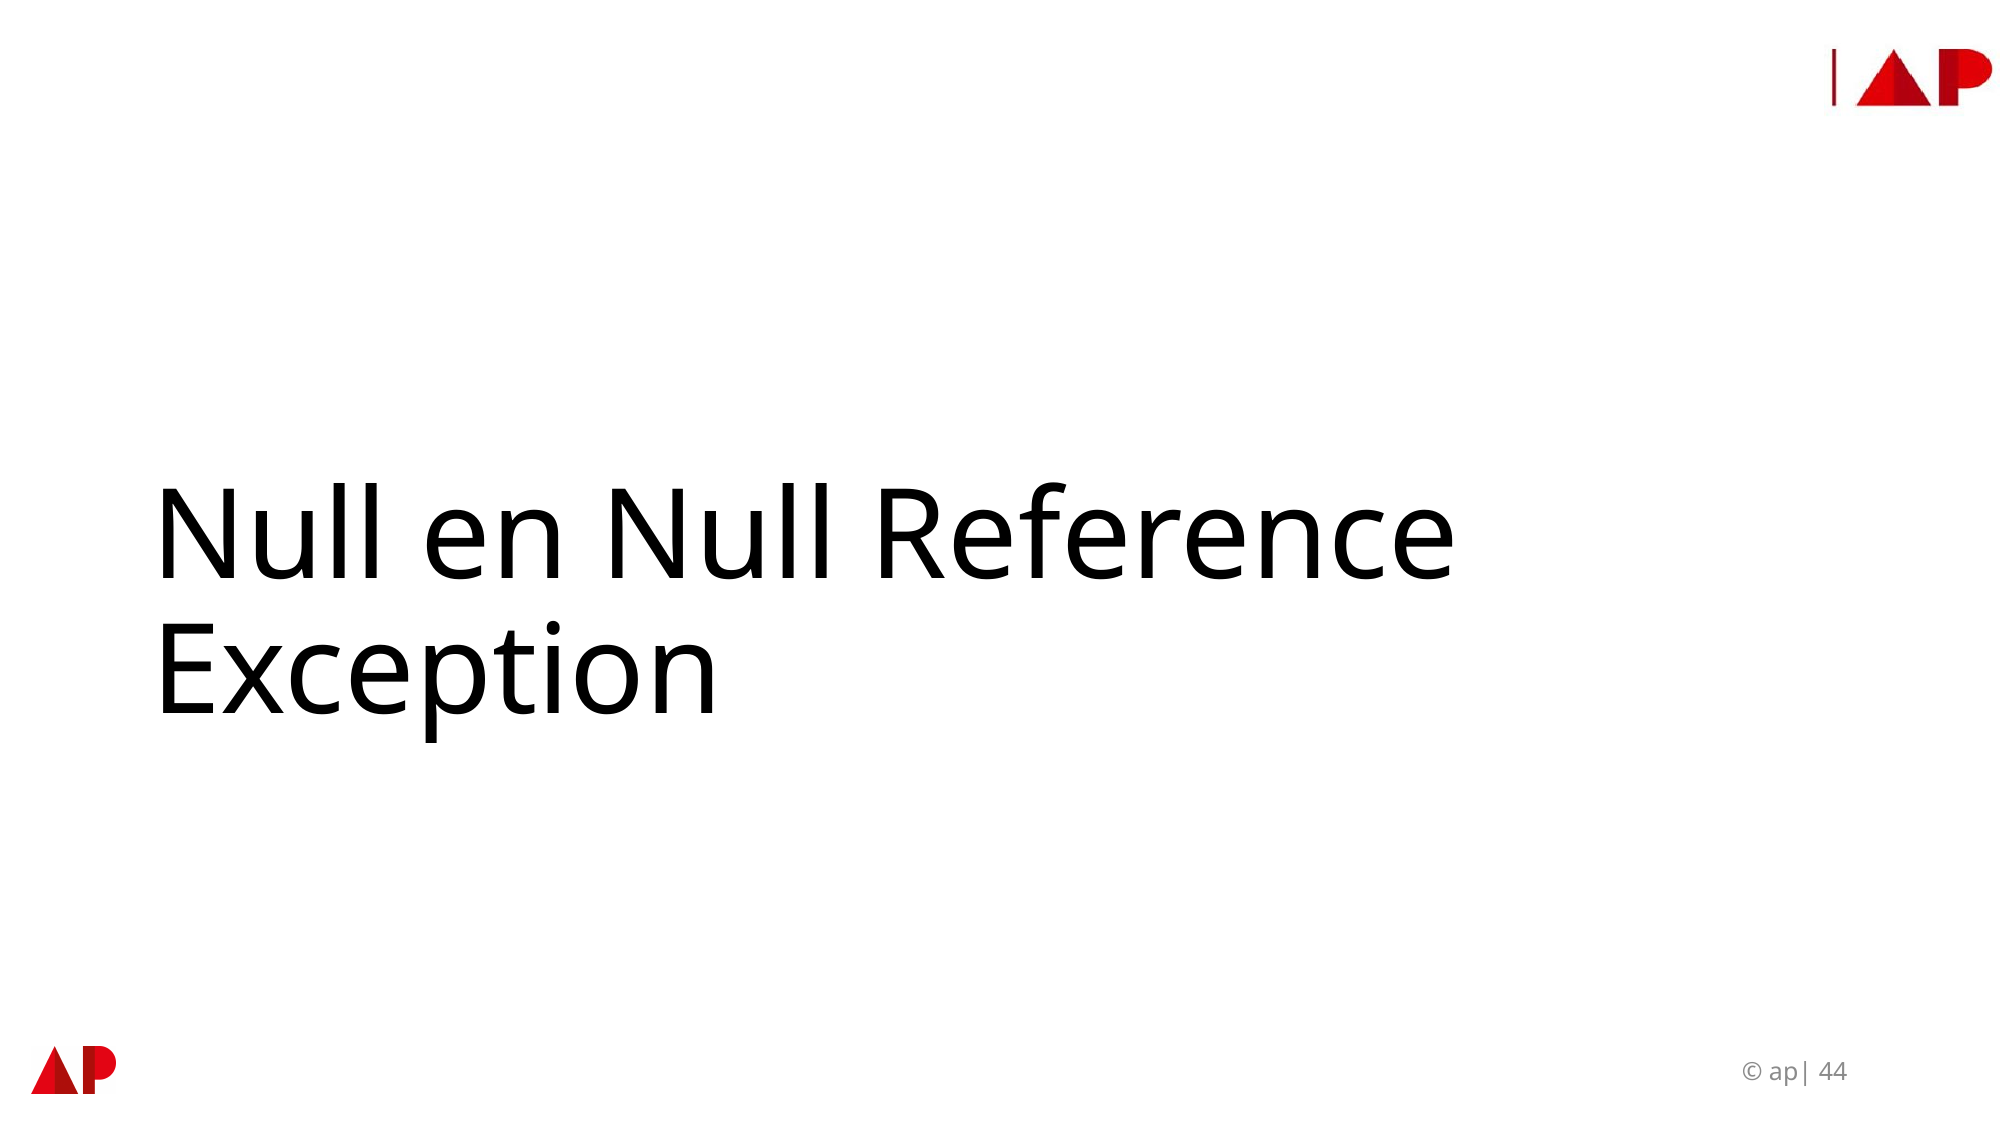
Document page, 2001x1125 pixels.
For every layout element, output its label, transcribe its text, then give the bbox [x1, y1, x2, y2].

slide_number © ap| 44 [1412, 1042, 1863, 1103]
picture [1824, 0, 2000, 142]
title Null en Null Reference Exception [136, 280, 1862, 749]
picture [31, 1046, 116, 1094]
